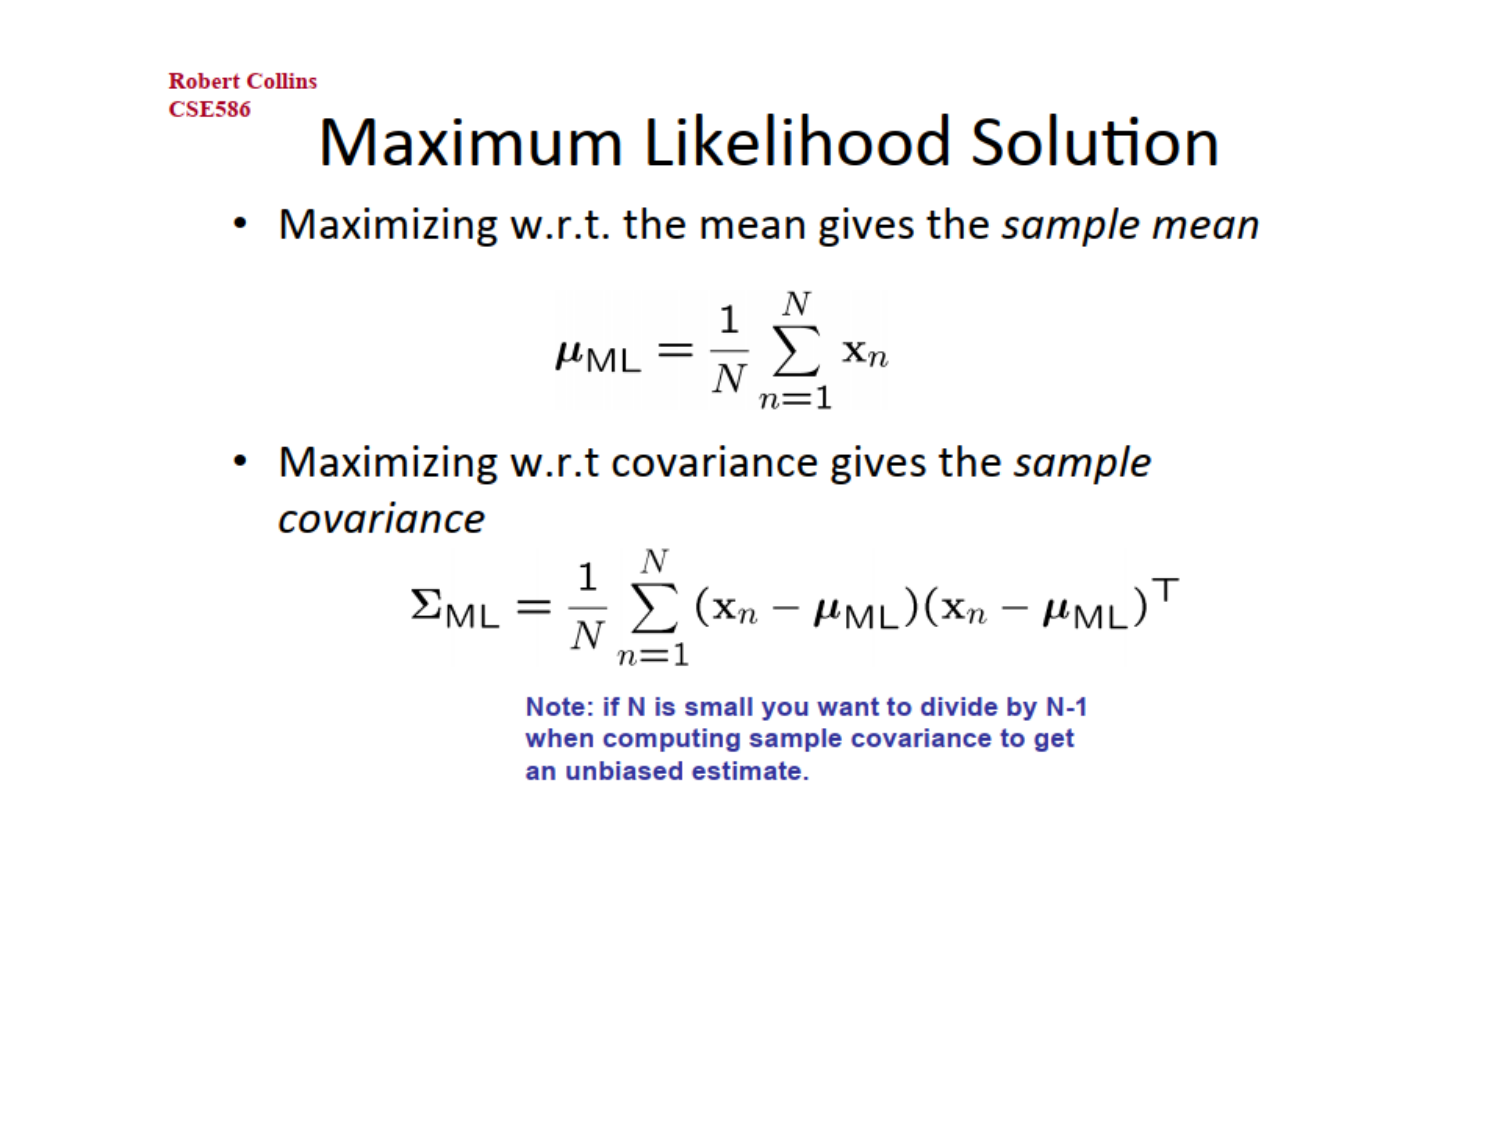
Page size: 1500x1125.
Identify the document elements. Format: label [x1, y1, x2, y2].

picture [135, 42, 1355, 861]
